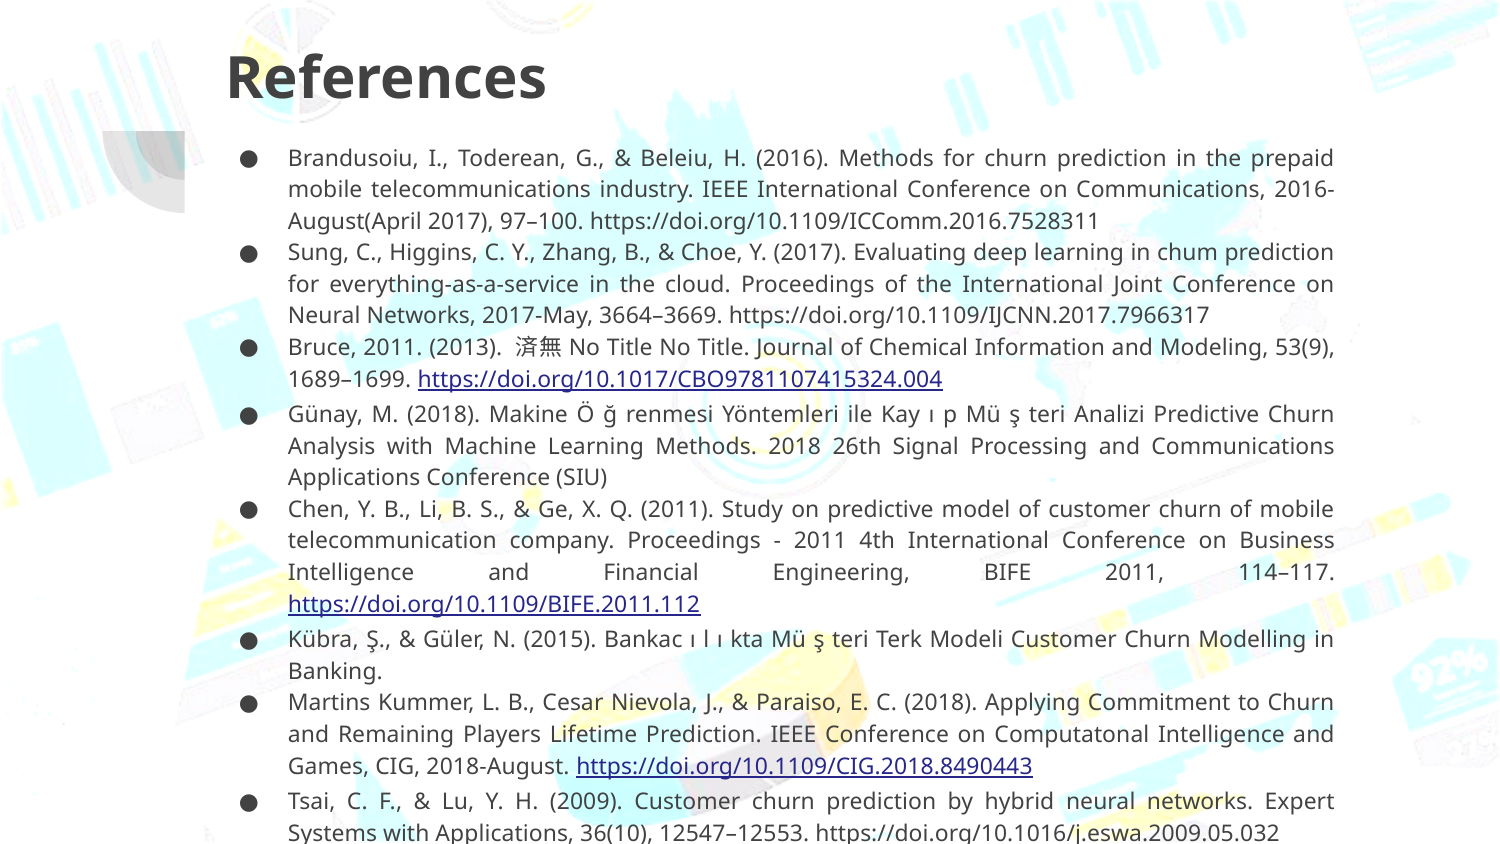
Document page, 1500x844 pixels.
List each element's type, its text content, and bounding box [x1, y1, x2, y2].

title References [210, 24, 1364, 125]
picture [0, 0, 1500, 844]
list Brandusoiu, I., Toderean, G., & Beleiu, H. (2016). Methods for churn prediction in the prepaid mobile telecommunications industry. IEEE International Conference on Communications, 2016-August(April 2017), 97–100. https://doi.org/10.1109/ICComm.2016.7528311 Sung, C., Higgins, C. Y., Zhang, B., & Choe, Y. (2017). Evaluating deep learning in chum prediction for everything-as-a-service in the cloud. Proceedings of the International Joint Conference on Neural Networks, 2017-May, 3664–3669. https://doi.org/10.1109/IJCNN.2017.7966317 Bruce, 2011. (2013). 済無No Title No Title. Journal of Chemical Information and Modeling, 53(9), 1689–1699. https://doi.org/10.1017/CBO9781107415324.004 Günay, M. (2018). Makine Ö ğ renmesi Yöntemleri ile Kay ı p Mü ş teri Analizi Predictive Churn Analysis with Machine Learning Methods. 2018 26th Signal Processing and Communications Applications Conference (SIU) Chen, Y. B., Li, B. S., & Ge, X. Q. (2011). Study on predictive model of customer churn of mobile telecommunication company. Proceedings - 2011 4th International Conference on Business Intelligence and Financial Engineering, BIFE 2011, 114–117. https://doi.org/10.1109/BIFE.2011.112 Kübra, Ş., & Güler, N. (2015). Bankac ı l ı kta Mü ş teri Terk Modeli Customer Churn Modelling in Banking. Martins Kummer, L. B., Cesar Nievola, J., & Paraiso, E. C. (2018). Applying Commitment to Churn and Remaining Players Lifetime Prediction. IEEE Conference on Computatonal Intelligence and Games, CIG, 2018-August. https://doi.org/10.1109/CIG.2018.8490443 Tsai, C. F., & Lu, Y. H. (2009). Customer churn prediction by hybrid neural networks. Expert Systems with Applications, 36(10), 12547–12553. https://doi.org/10.1016/j.eswa.2009.05.032 [197, 124, 1352, 541]
